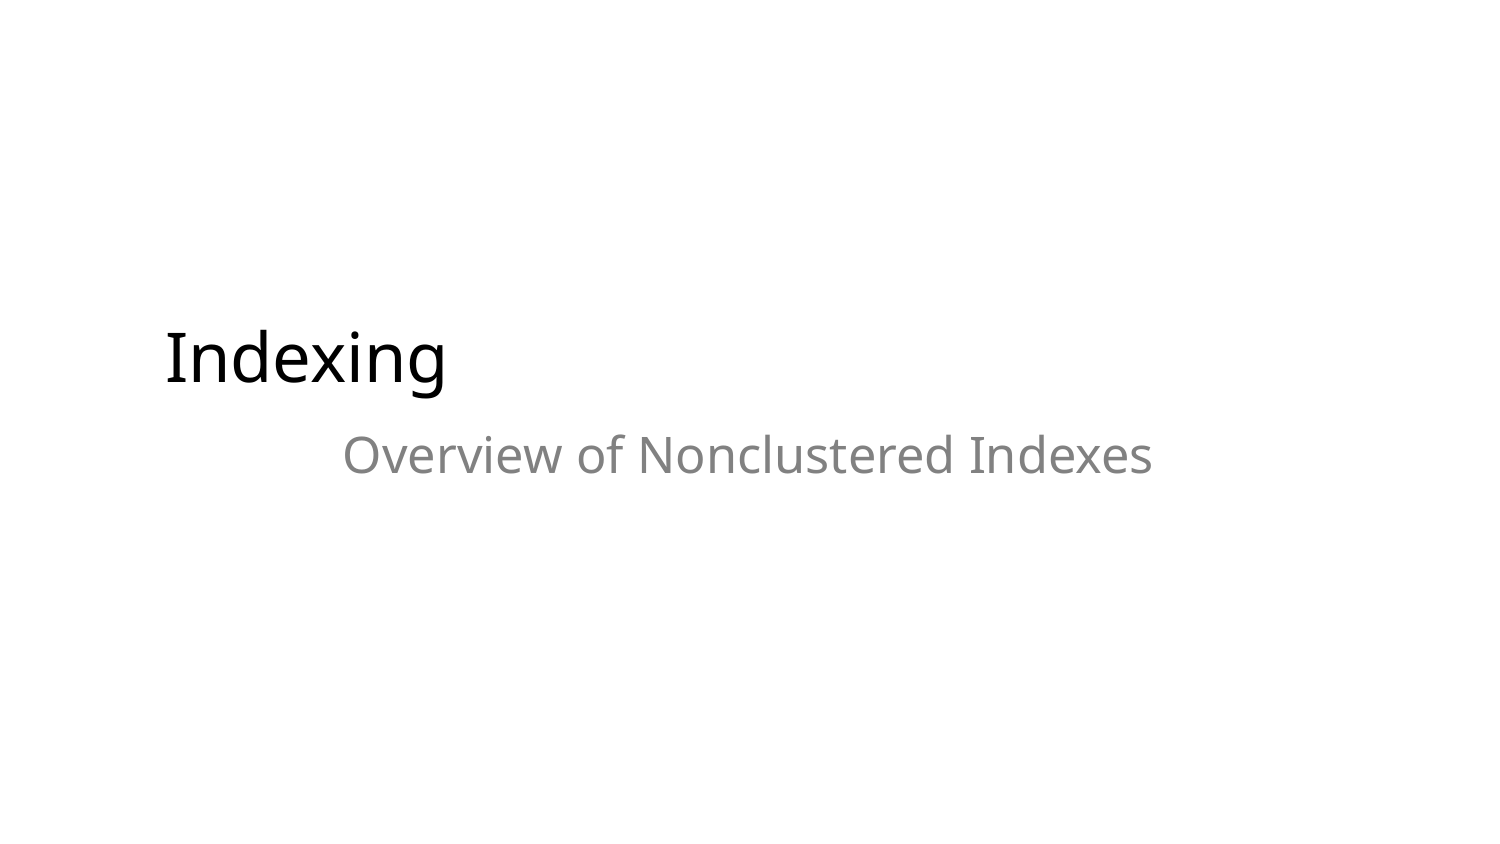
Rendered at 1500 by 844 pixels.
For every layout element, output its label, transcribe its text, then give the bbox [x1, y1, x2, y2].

title Indexing [150, 314, 1350, 407]
text_box Overview of Nonclustered Indexes [148, 422, 1350, 484]
